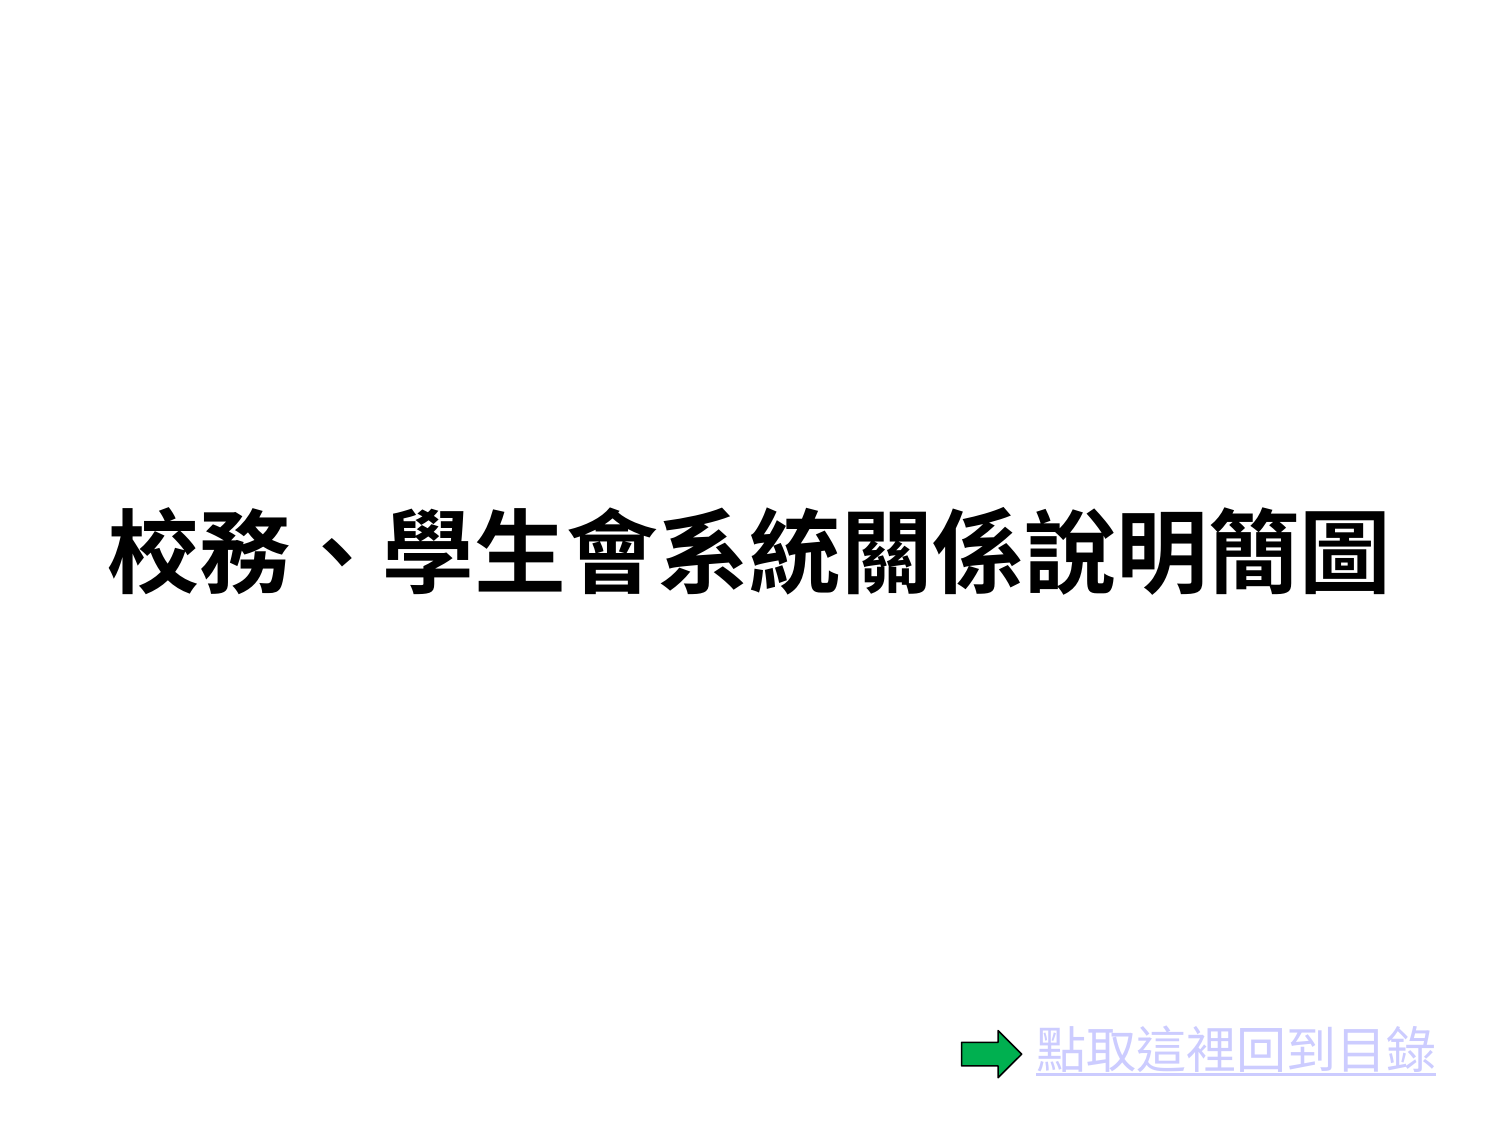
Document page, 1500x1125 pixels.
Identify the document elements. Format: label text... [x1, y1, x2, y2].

text_box 點取這裡回到目錄 [1021, 1011, 1459, 1099]
text_box [961, 1030, 1022, 1078]
title 校務、學生會系統關係說明簡圖 [0, 456, 1500, 644]
